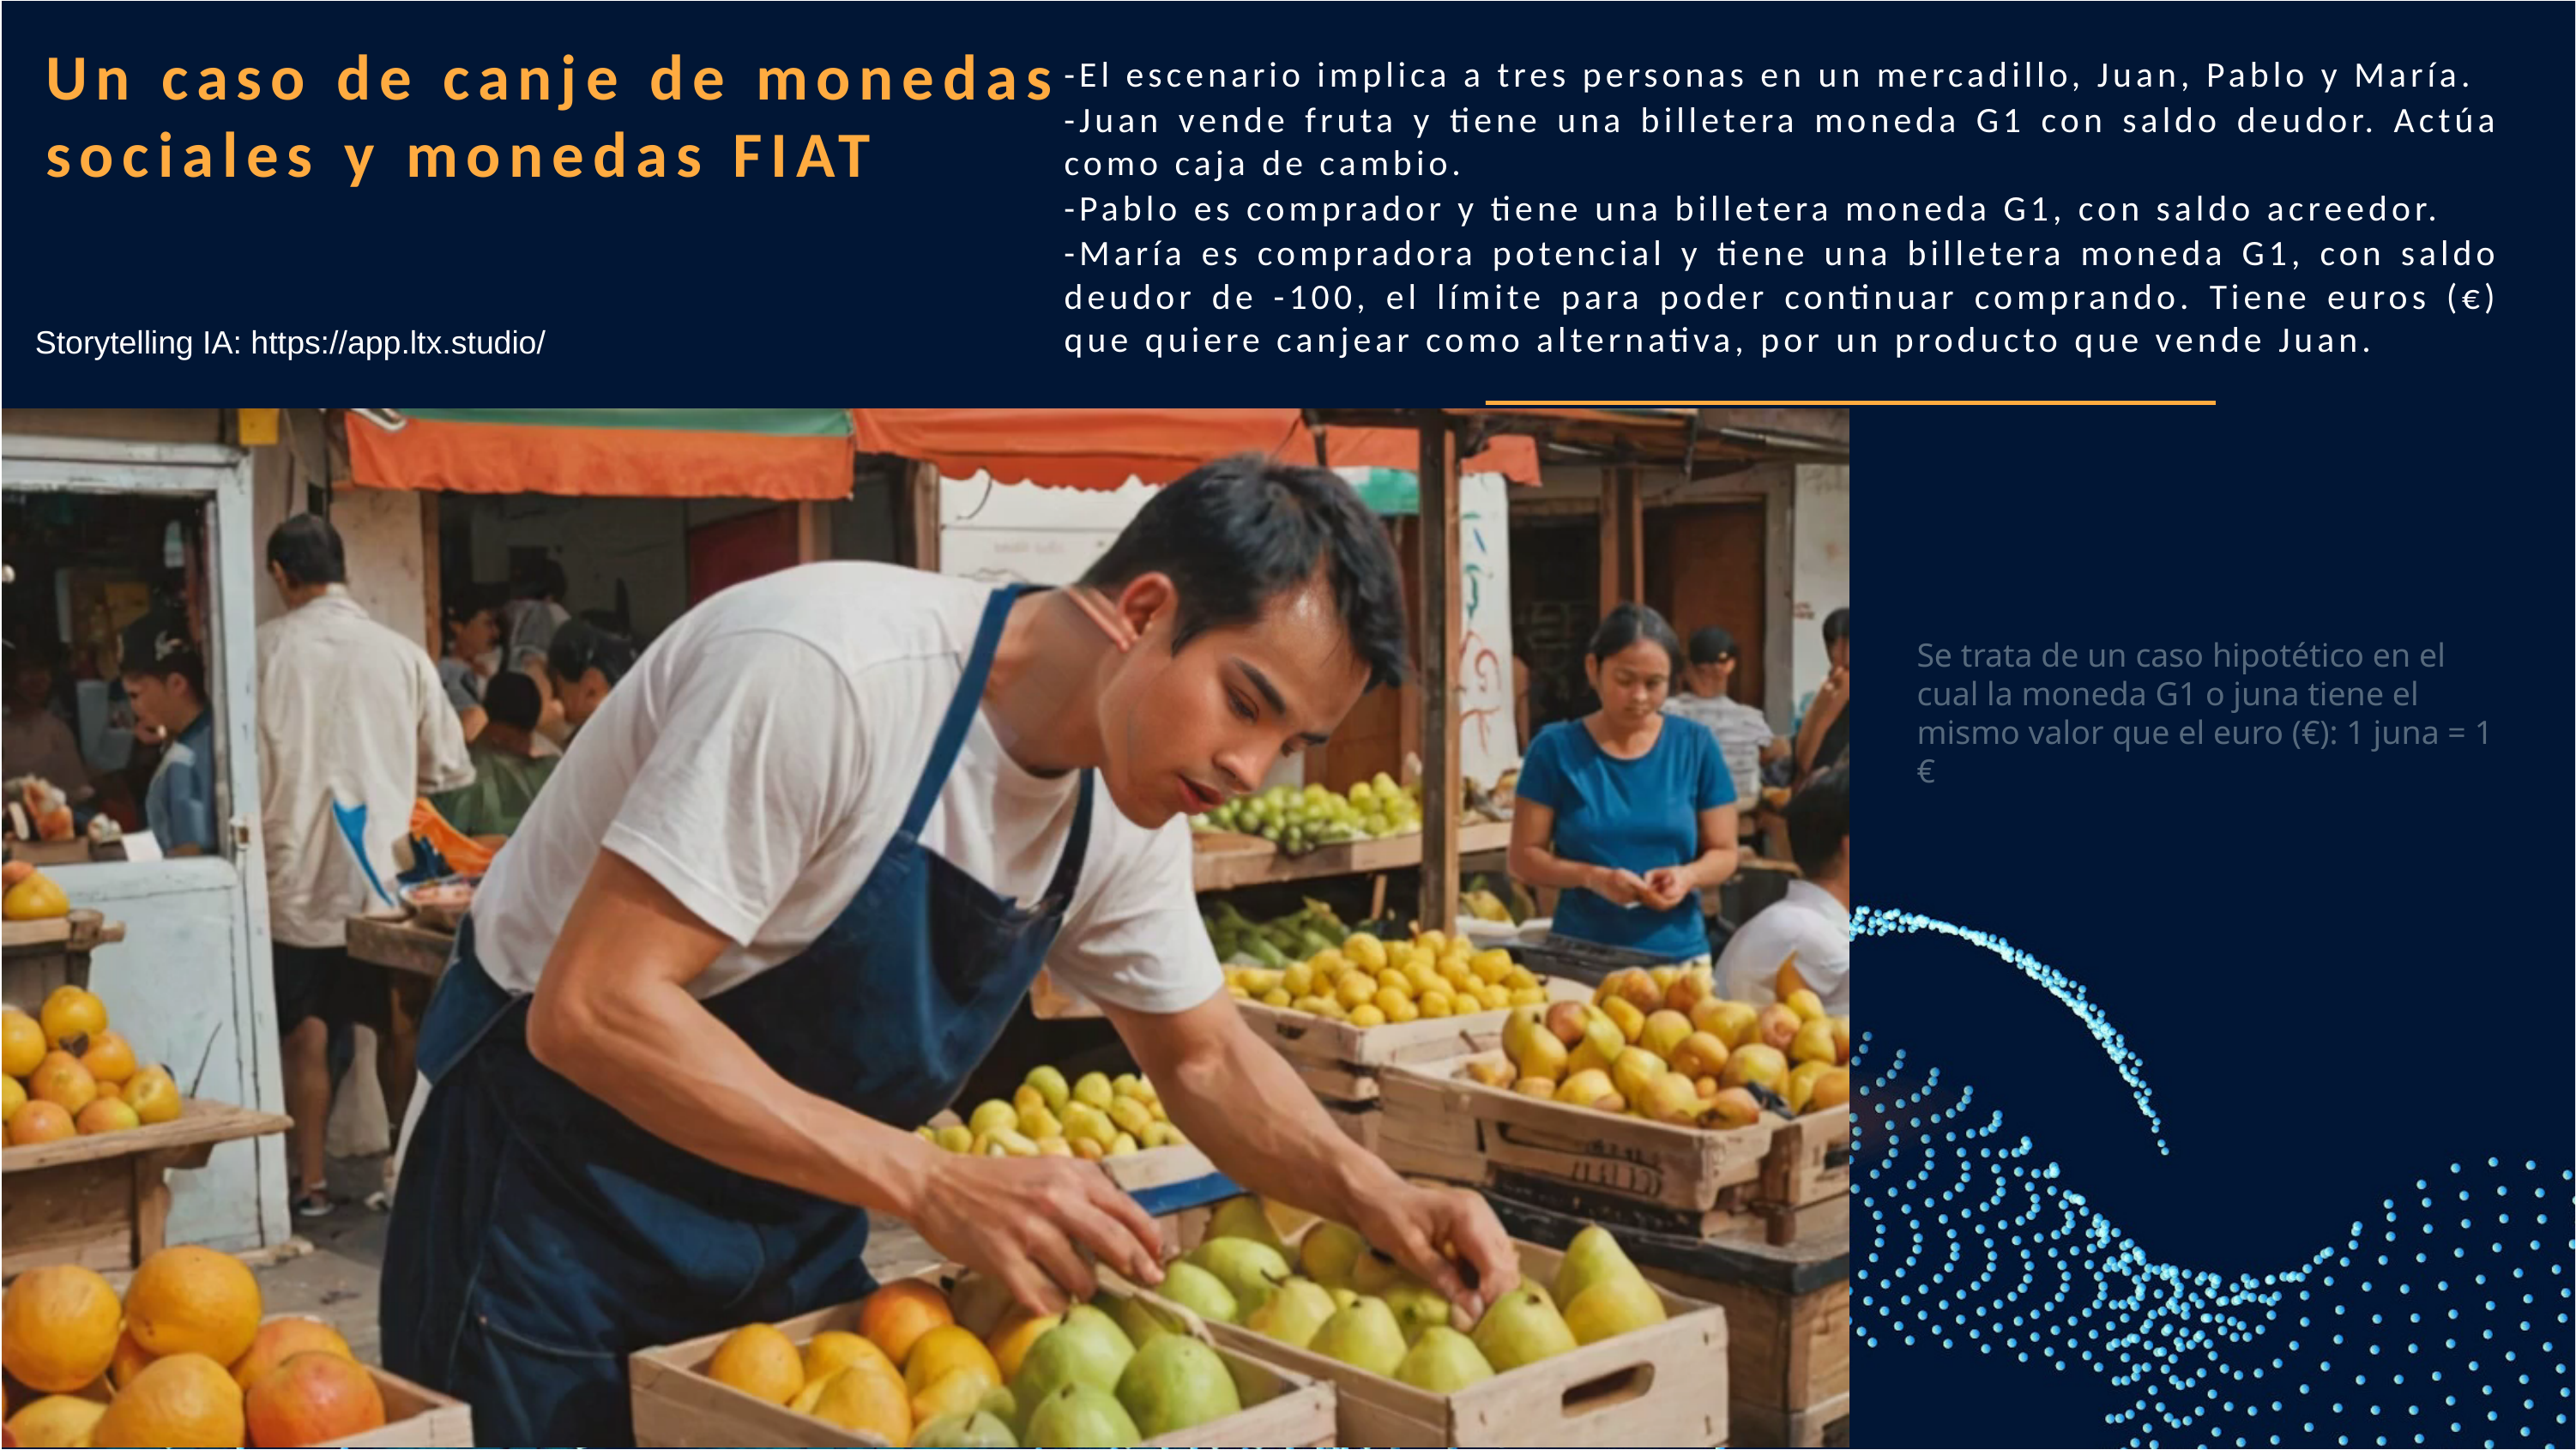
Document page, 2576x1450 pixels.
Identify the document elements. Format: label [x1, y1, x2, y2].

picture [1, 0, 2576, 1449]
text_box [1, 408, 1850, 1448]
